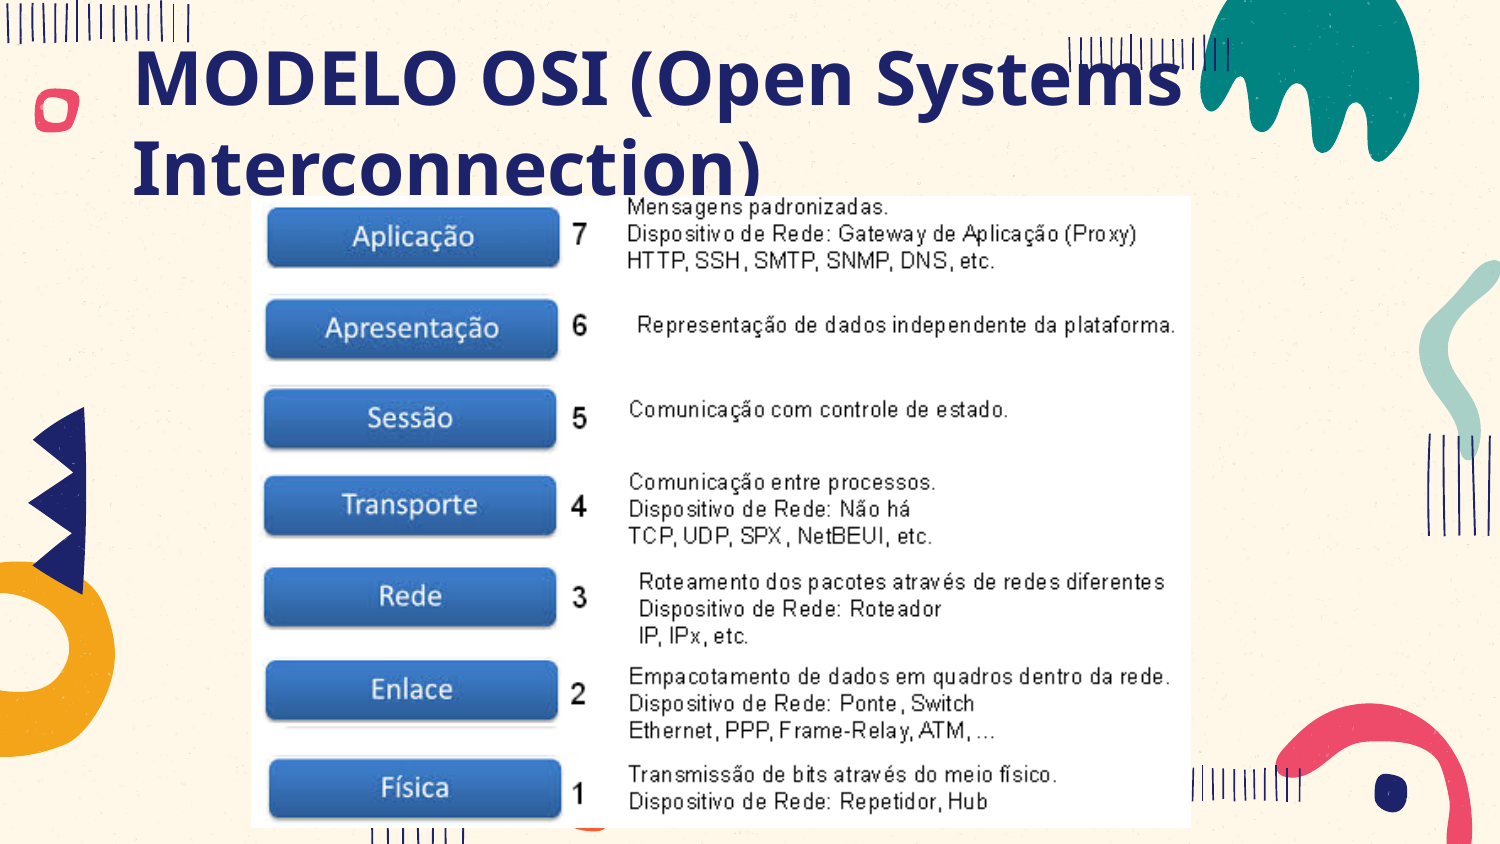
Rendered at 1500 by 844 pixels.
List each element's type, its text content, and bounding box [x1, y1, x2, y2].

picture [0, 0, 1500, 844]
title MODELO OSI (Open Systems Interconnection) [116, 72, 1383, 168]
